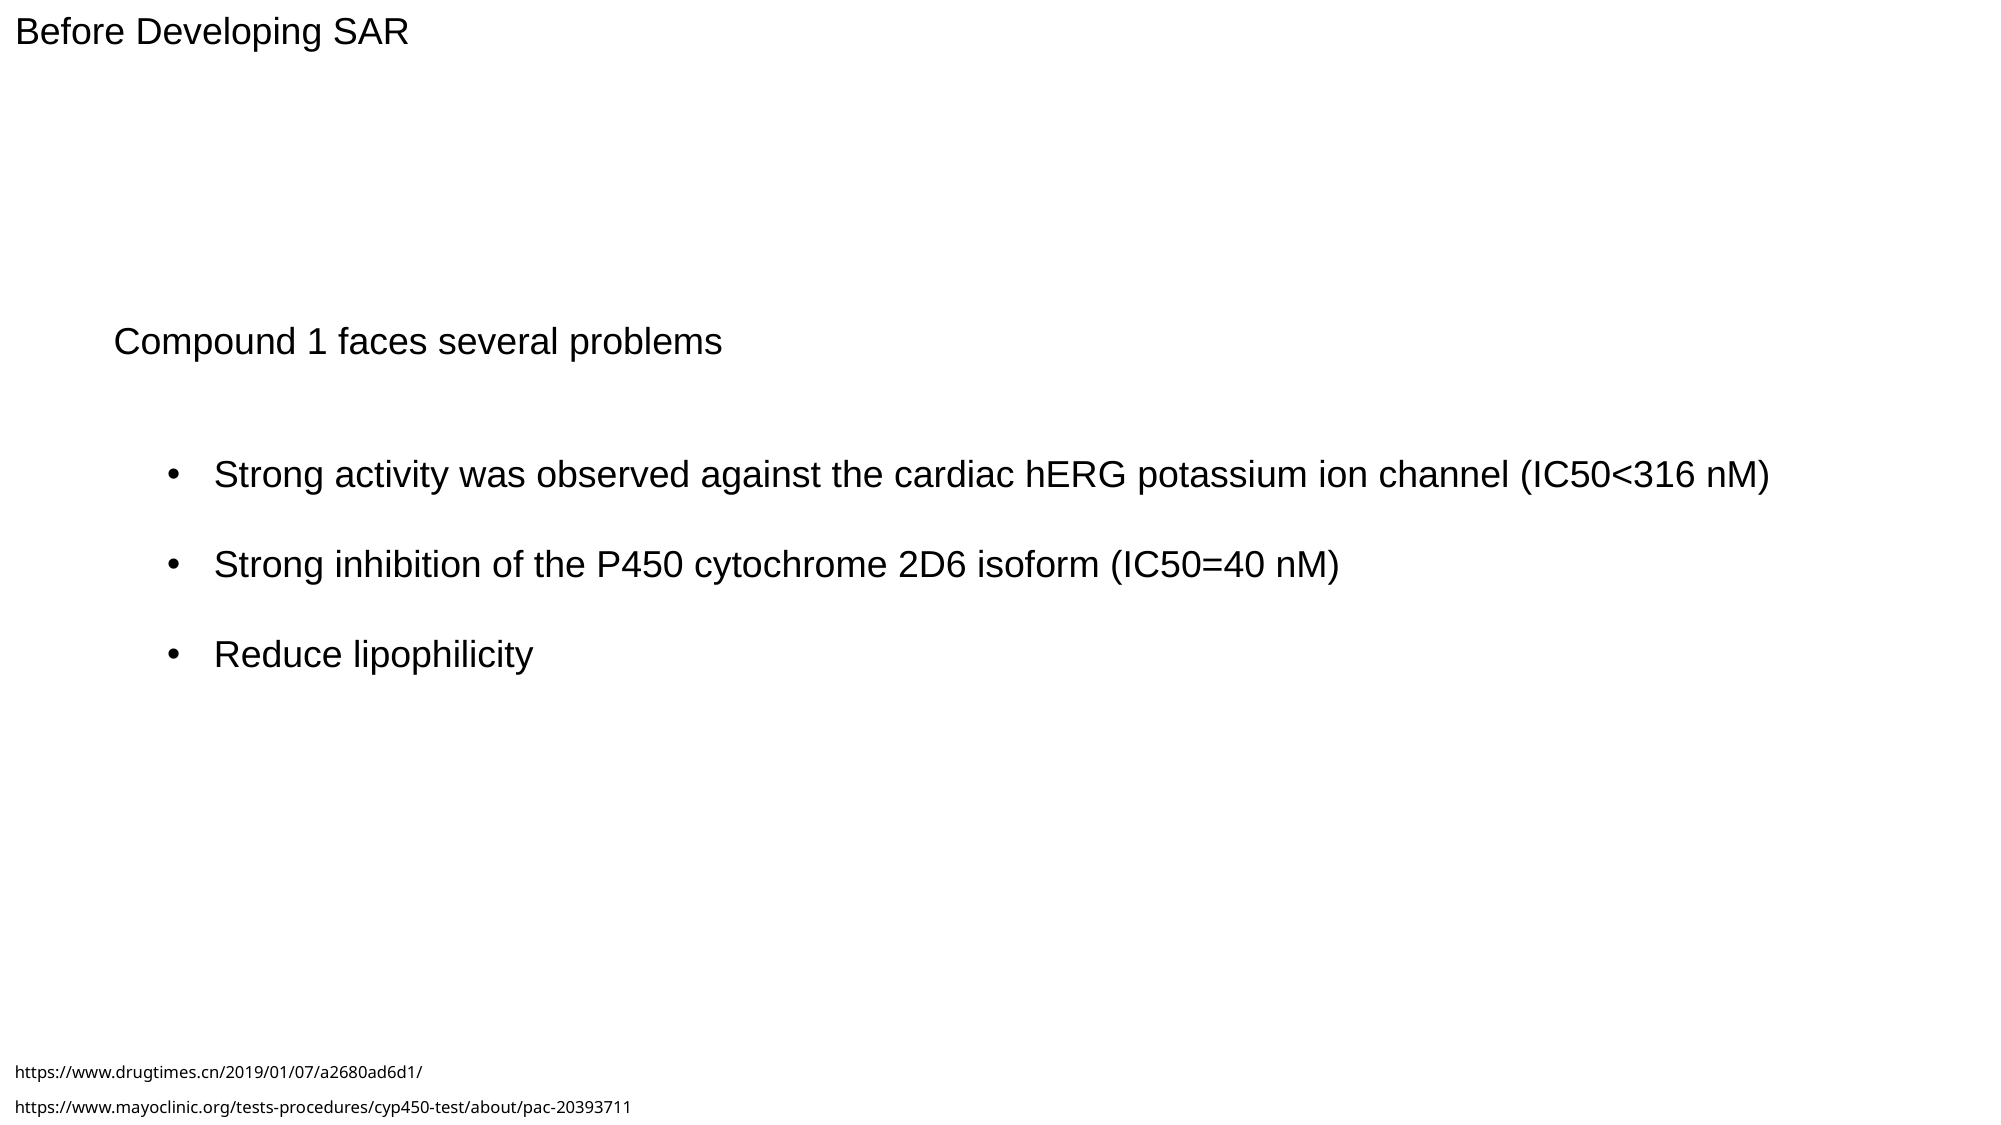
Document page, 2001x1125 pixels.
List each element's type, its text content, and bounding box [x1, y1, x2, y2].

text_box https://www.drugtimes.cn/2019/01/07/a2680ad6d1/ [0, 1054, 1004, 1089]
text_box Before Developing SAR [0, 0, 497, 60]
text_box Strong activity was observed against the cardiac hERG potassium ion channel (IC50<316 nM) Strong inhibition of the P450 cytochrome 2D6 isoform (IC50=40 nM) Reduce lipophilicity [152, 443, 1983, 683]
text_box Compound 1 faces several problems [98, 309, 794, 369]
text_box https://www.mayoclinic.org/tests-procedures/cyp450-test/about/pac-20393711 [0, 1089, 1004, 1125]
